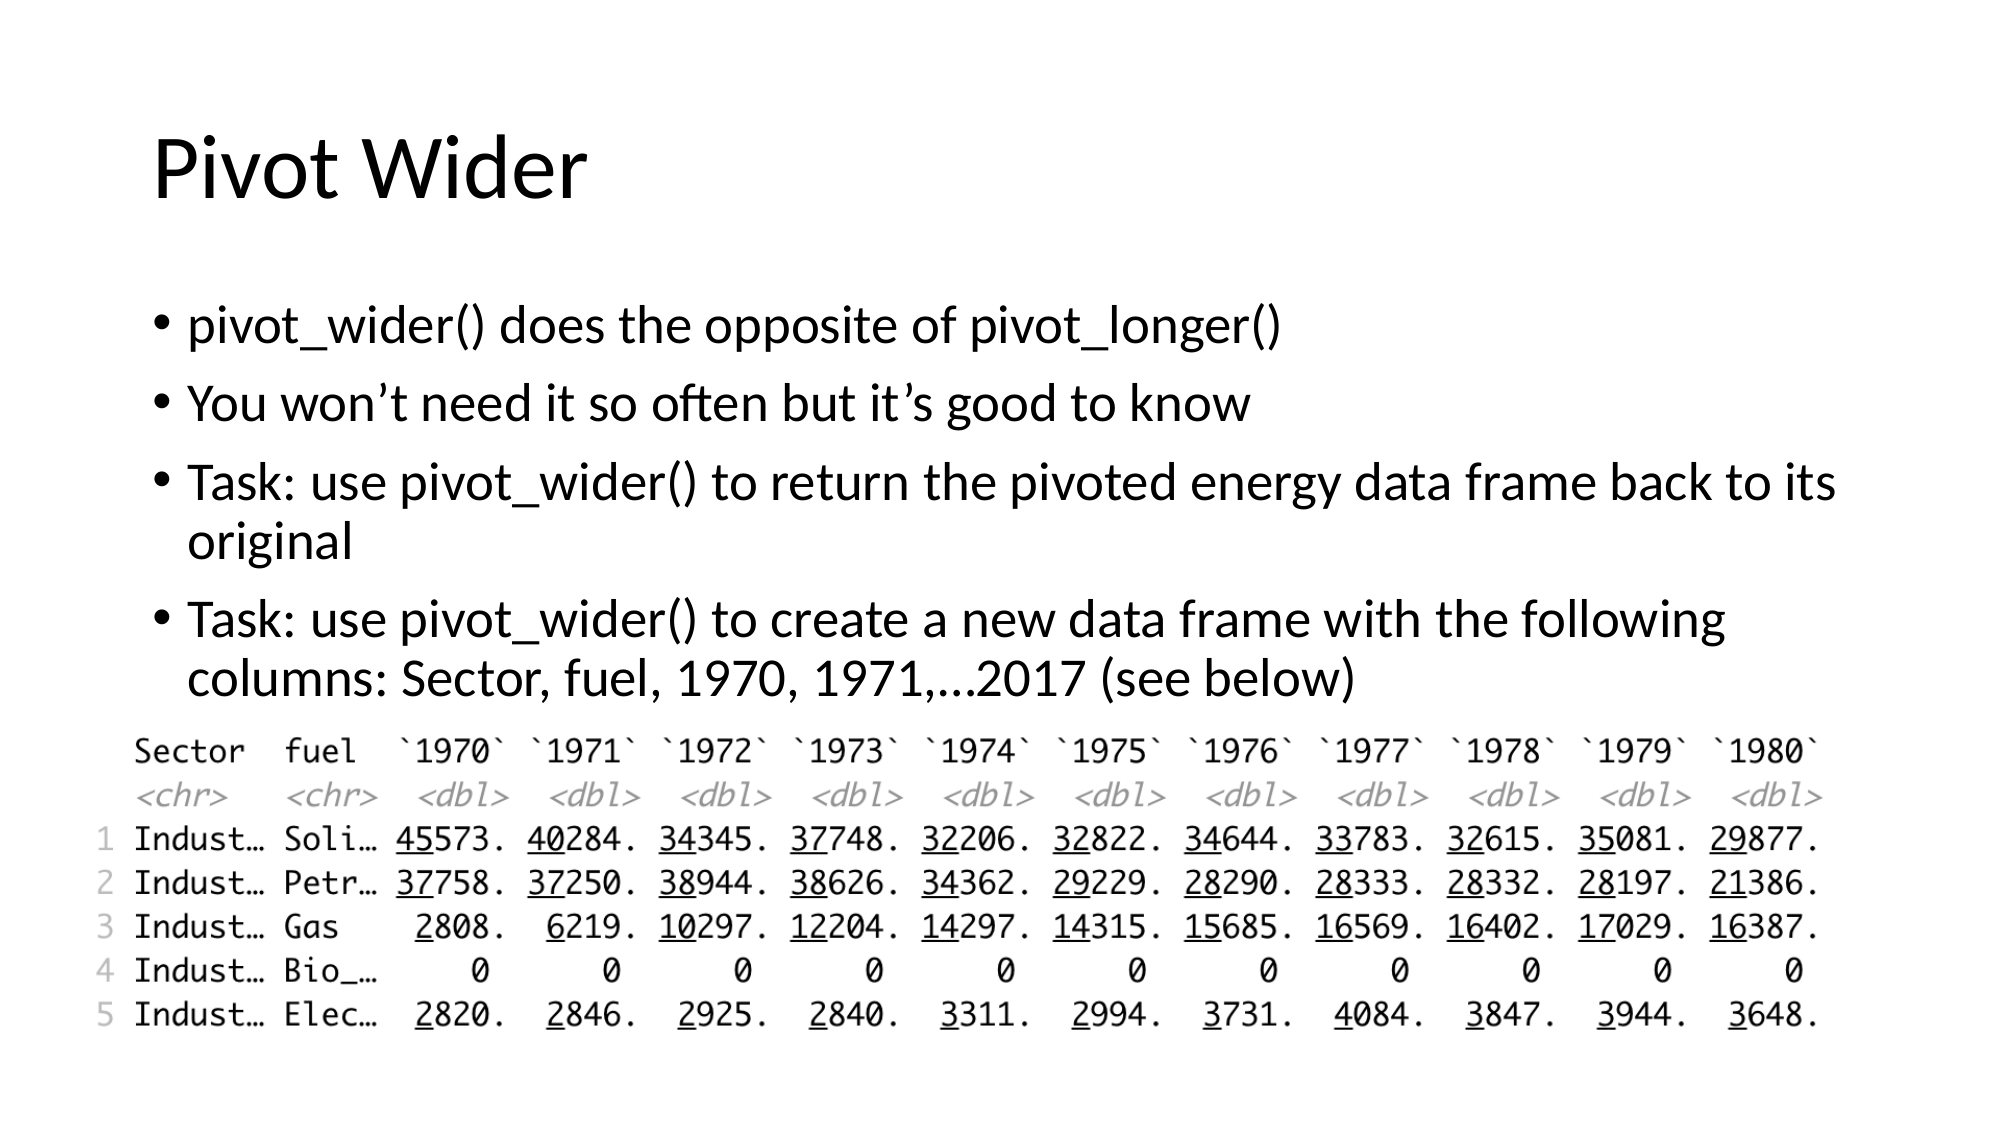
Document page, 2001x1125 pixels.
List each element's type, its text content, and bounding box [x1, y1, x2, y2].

list pivot_wider() does the opposite of pivot_longer() You won’t need it so often but it’s good to know Task: use pivot_wider() to return the pivoted energy data frame back to its original Task: use pivot_wider() to create a new data frame with the following columns: Sector, fuel, 1970, 1971,…2017 (see below) [137, 288, 1863, 719]
title Pivot Wider [137, 59, 1863, 278]
picture [87, 729, 1834, 1036]
